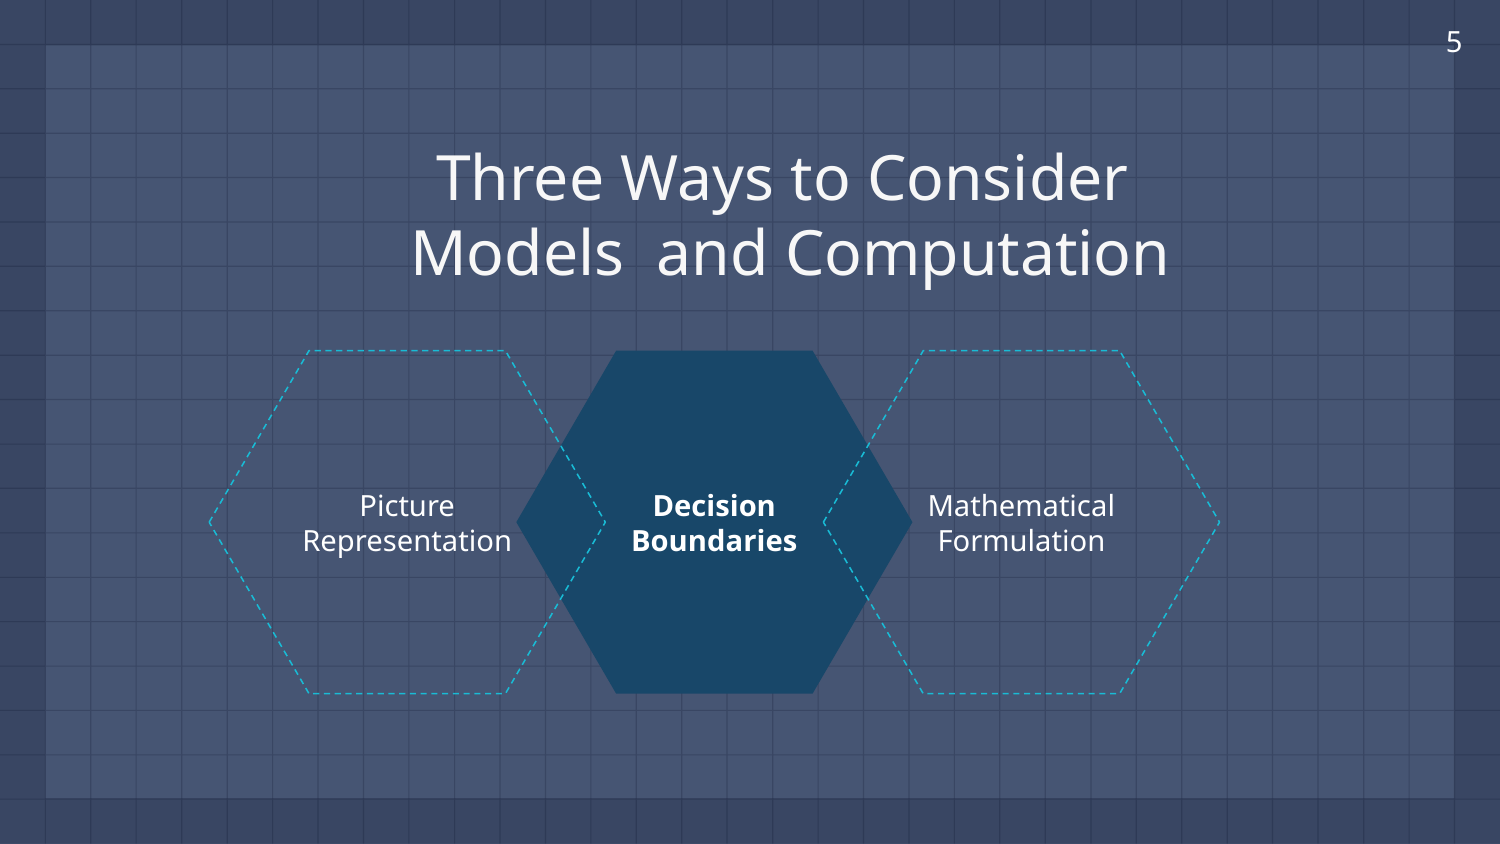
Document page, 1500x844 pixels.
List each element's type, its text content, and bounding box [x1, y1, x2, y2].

slide_number ‹#› [1408, 0, 1500, 88]
text_box Decision Boundaries [561, 350, 868, 694]
text_box Mathematical Formulation [823, 350, 1220, 694]
text_box Three Ways to Consider Models and Computation [260, 197, 1322, 304]
text_box Picture Representation [209, 350, 606, 694]
